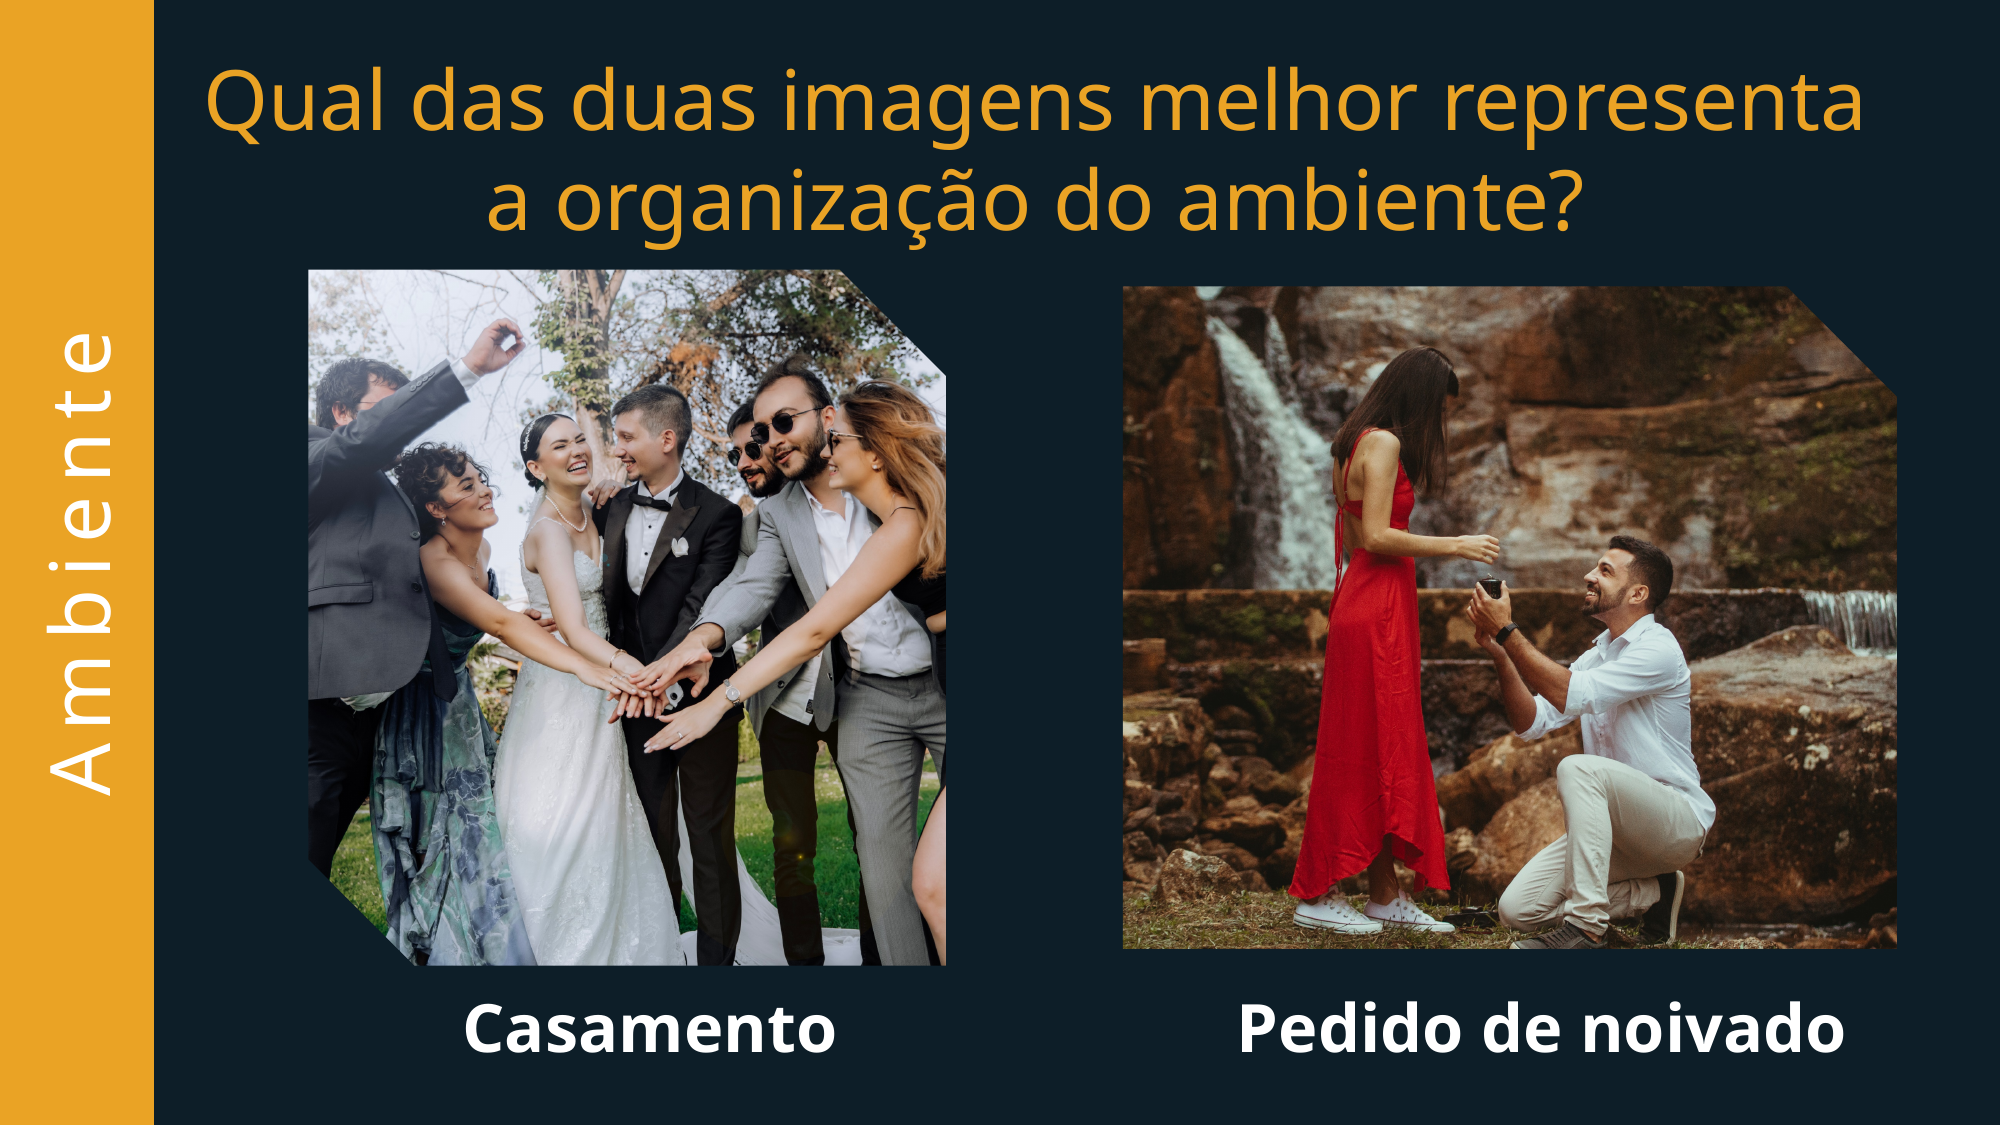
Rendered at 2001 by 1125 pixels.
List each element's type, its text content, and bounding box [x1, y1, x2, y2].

picture [308, 269, 946, 966]
picture [1122, 286, 1897, 949]
text_box Casamento [447, 978, 853, 1073]
text_box Qual das duas imagens melhor representa a organização do ambiente? [174, 40, 1897, 255]
text_box Pedido de noivado [1221, 978, 1863, 1073]
